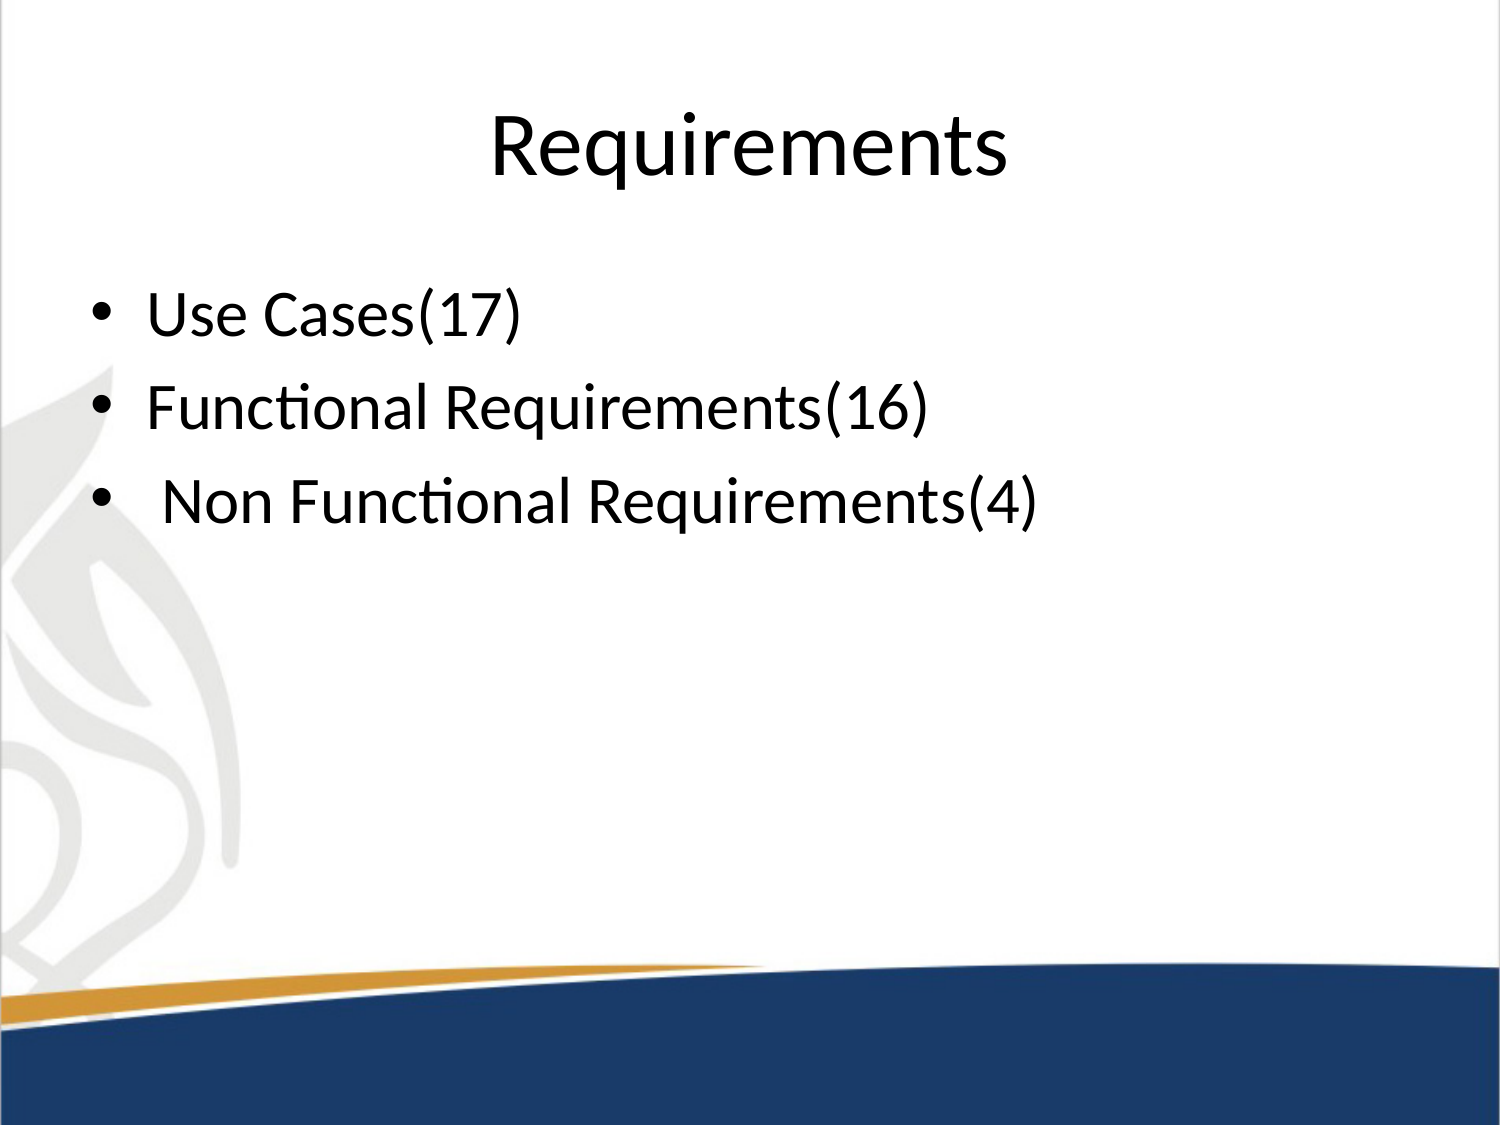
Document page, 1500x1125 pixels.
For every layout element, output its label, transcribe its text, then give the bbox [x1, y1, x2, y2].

list Use Cases(17) Functional Requirements(16) Non Functional Requirements(4) [75, 262, 1425, 1005]
title Requirements [75, 45, 1425, 233]
picture [0, 0, 1500, 1125]
